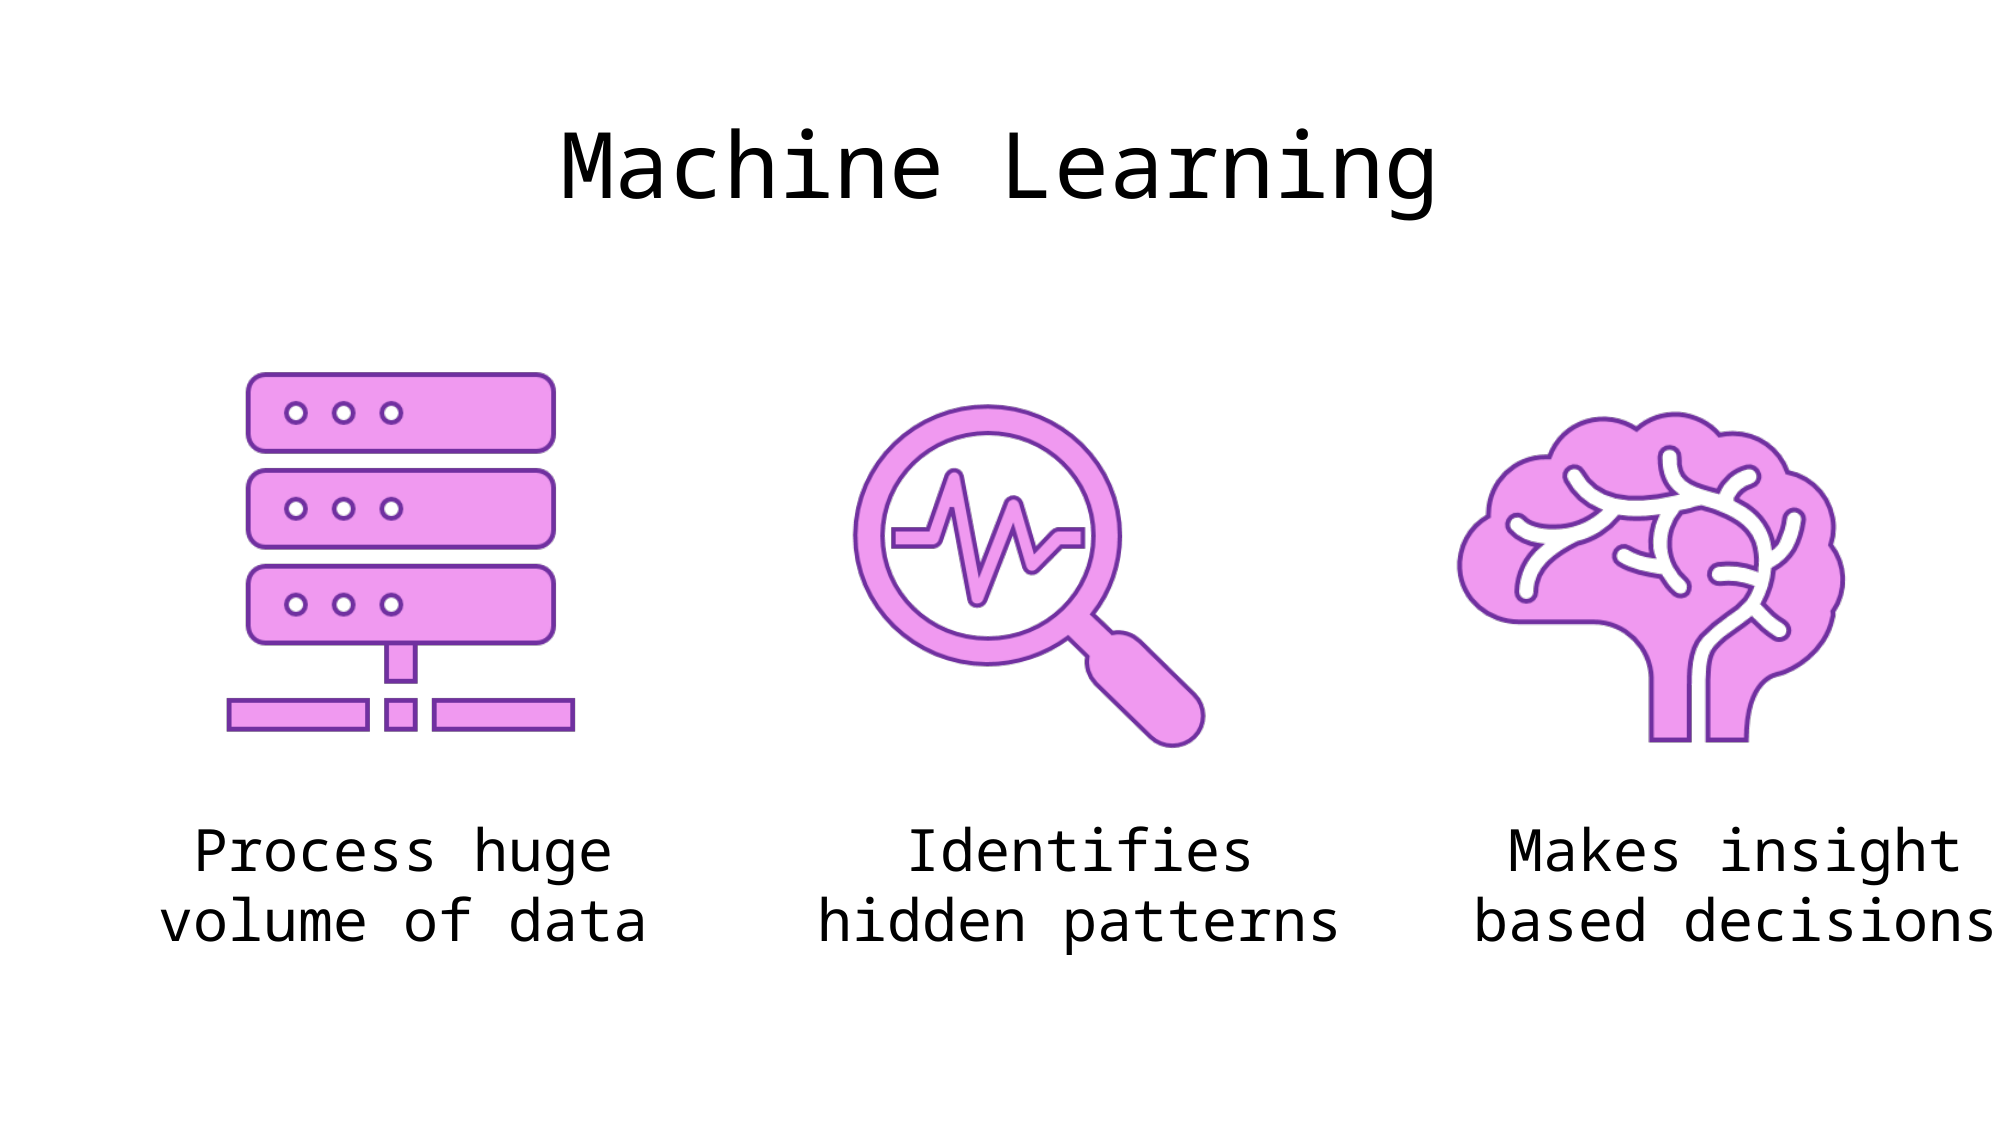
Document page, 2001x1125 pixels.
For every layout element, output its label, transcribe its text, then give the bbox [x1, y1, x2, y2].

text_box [793, 371, 1367, 963]
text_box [1421, 348, 2000, 963]
title Machine Learning [137, 59, 1863, 278]
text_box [116, 322, 690, 963]
